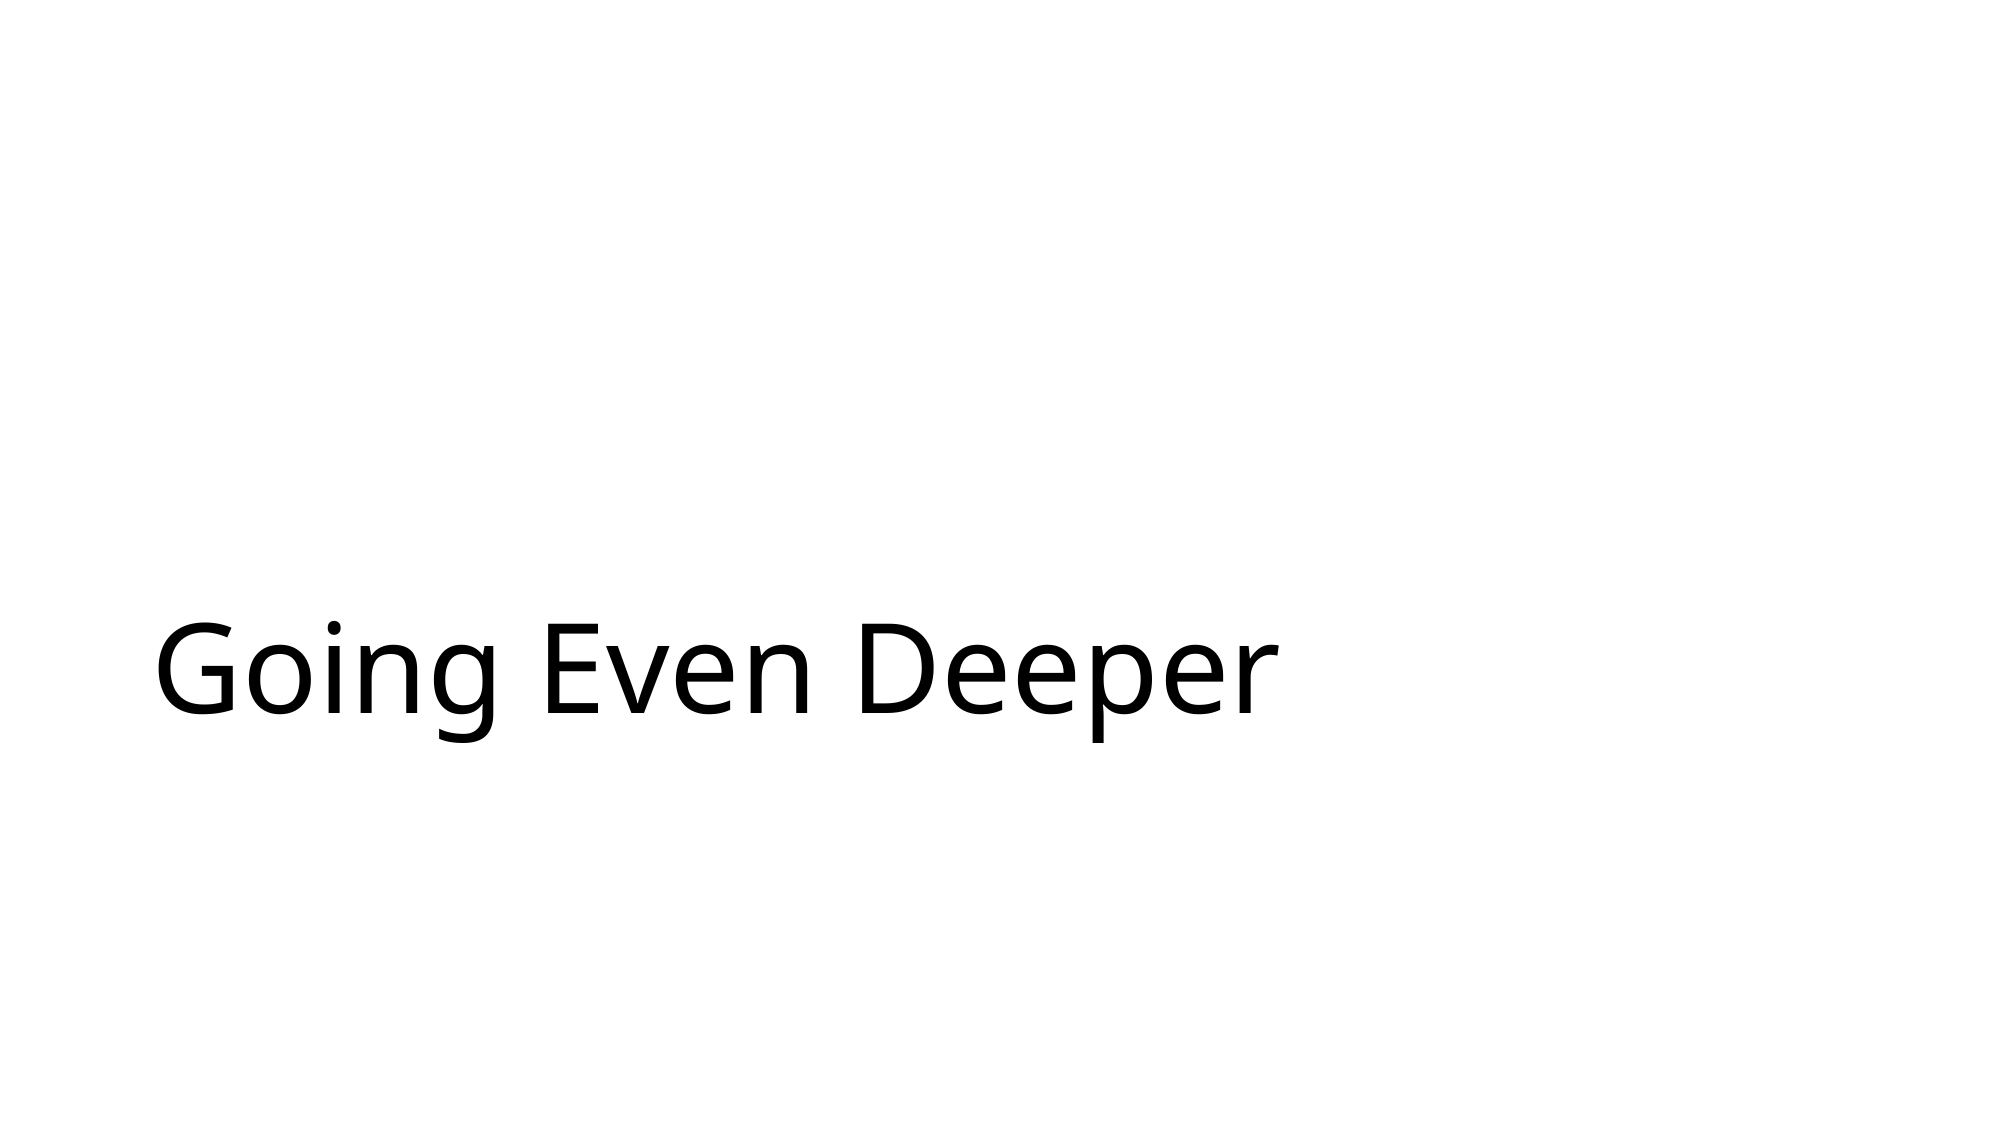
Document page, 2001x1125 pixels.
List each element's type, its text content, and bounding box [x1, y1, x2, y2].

title Going Even Deeper [136, 280, 1862, 749]
